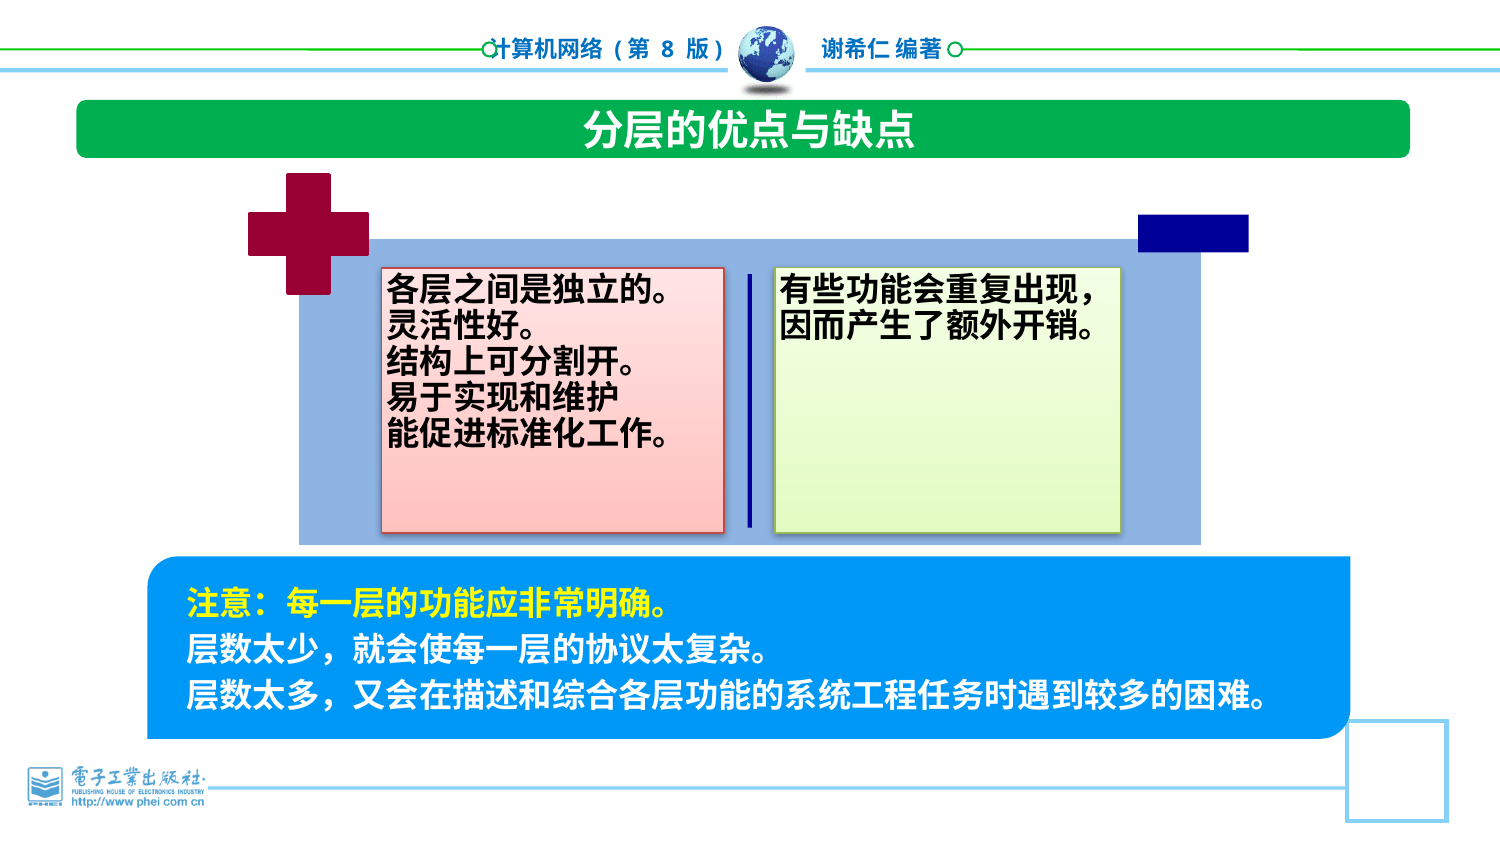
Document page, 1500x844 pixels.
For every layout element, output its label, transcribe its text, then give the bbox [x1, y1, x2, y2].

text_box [147, 556, 1351, 740]
picture [736, 24, 796, 99]
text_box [249, 171, 1250, 551]
list 分层的优点与缺点 [204, 99, 1293, 158]
picture [23, 764, 208, 809]
